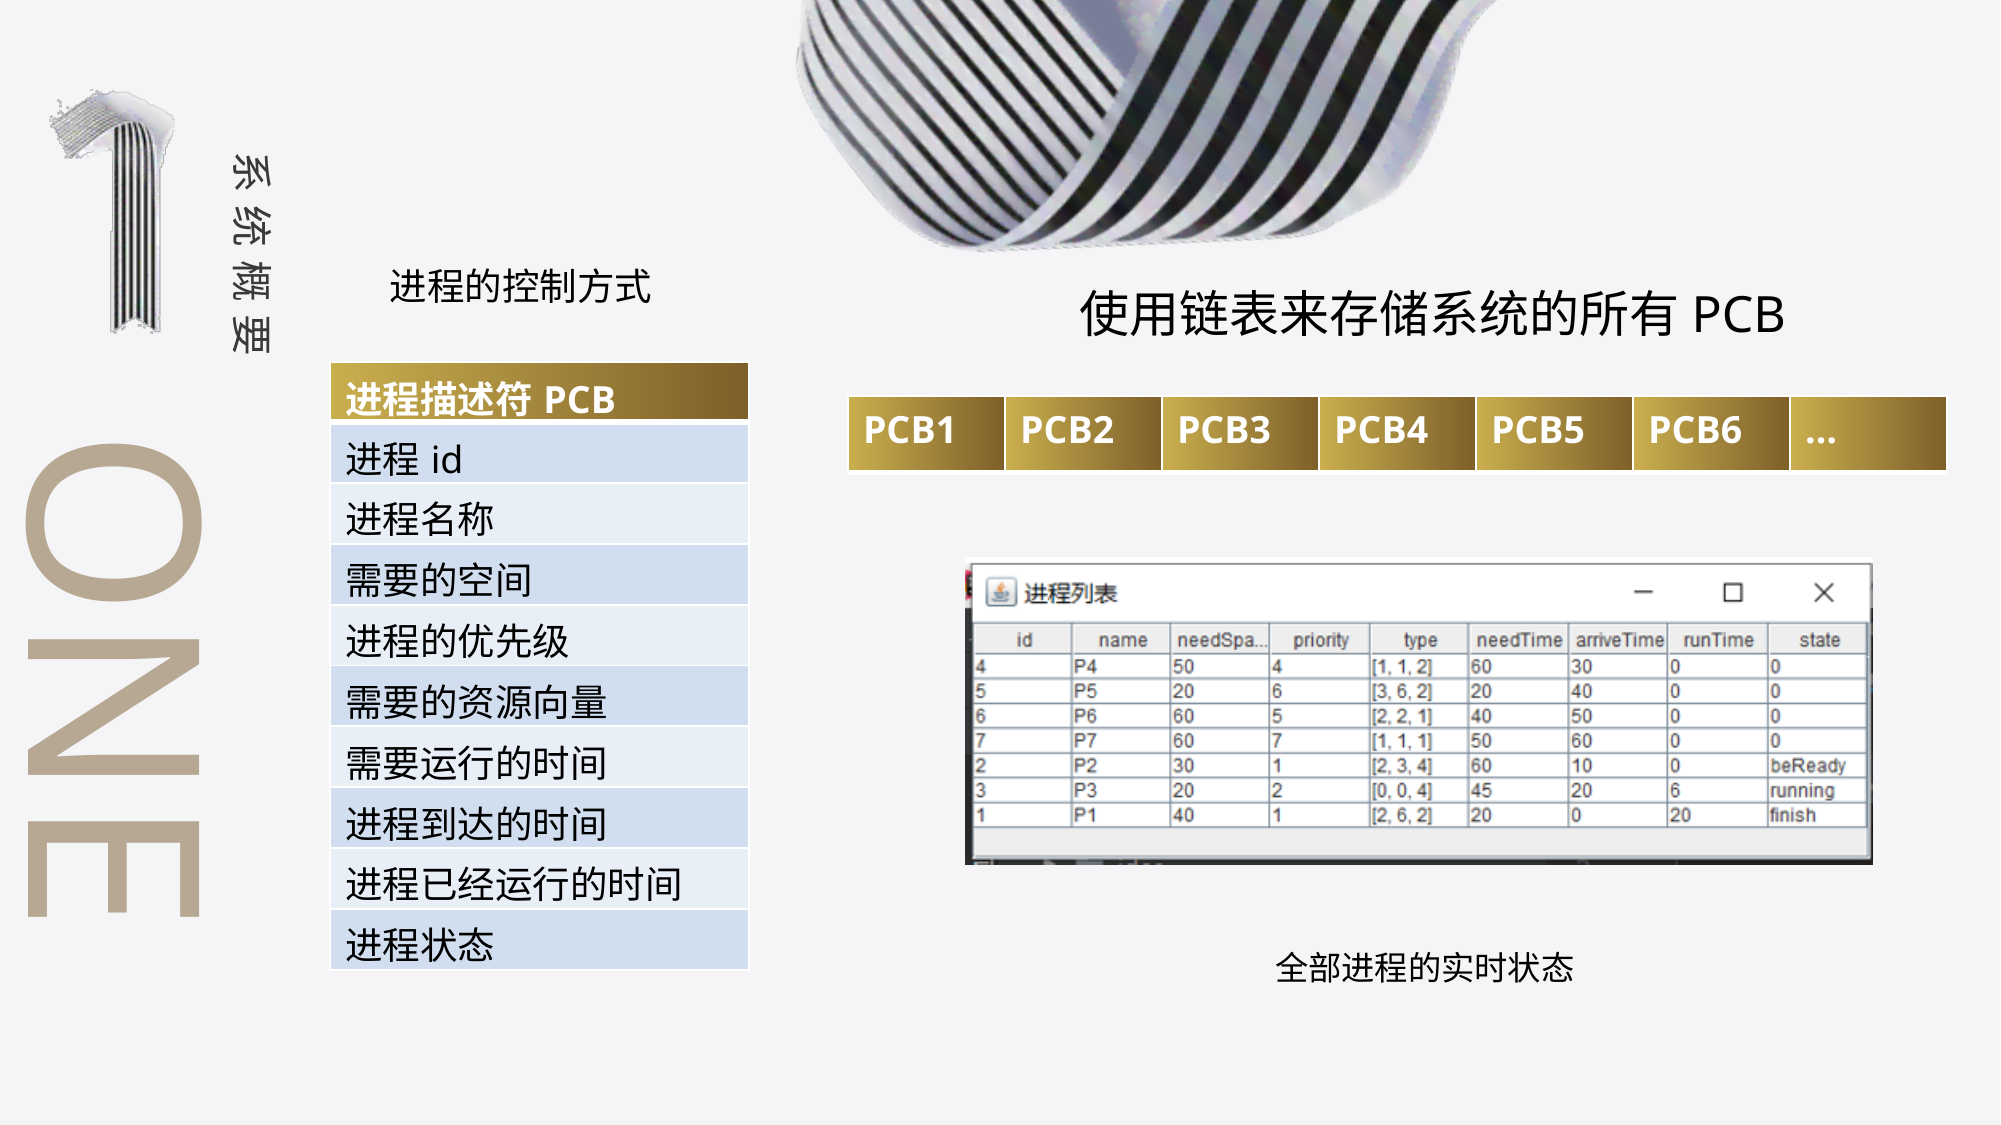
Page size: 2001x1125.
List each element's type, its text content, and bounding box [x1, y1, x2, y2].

text_box 全部进程的实时状态 [1260, 939, 1619, 995]
table_header PCB4 [1320, 397, 1475, 470]
text_box 使用链表来存储系统的所有PCB [1064, 275, 1814, 395]
table_cell 需要运行的时间 [331, 727, 748, 786]
picture [49, 89, 175, 334]
table_cell 进程id [331, 425, 748, 482]
table_cell 需要的空间 [331, 545, 748, 604]
picture [965, 557, 1873, 865]
table_cell 进程的优先级 [331, 606, 748, 665]
table_header 进程描述符PCB [331, 363, 748, 419]
table_cell 需要的资源向量 [331, 666, 748, 725]
table_header PCB6 [1634, 397, 1789, 470]
text_box 系统概要 [204, 111, 286, 397]
text_box ONE [0, 429, 268, 1013]
table_cell 进程到达的时间 [331, 788, 748, 847]
table_header PCB2 [1006, 397, 1161, 470]
table_cell 进程名称 [331, 484, 748, 543]
table_header PCB1 [849, 397, 1004, 470]
table_header PCB3 [1163, 397, 1318, 470]
table_header PCB5 [1477, 397, 1632, 470]
table_cell 进程状态 [331, 910, 748, 969]
table_cell 进程已经运行的时间 [331, 849, 748, 908]
picture [762, 0, 1581, 281]
text_box 进程的控制方式 [375, 255, 705, 316]
table_header … [1791, 397, 1946, 470]
